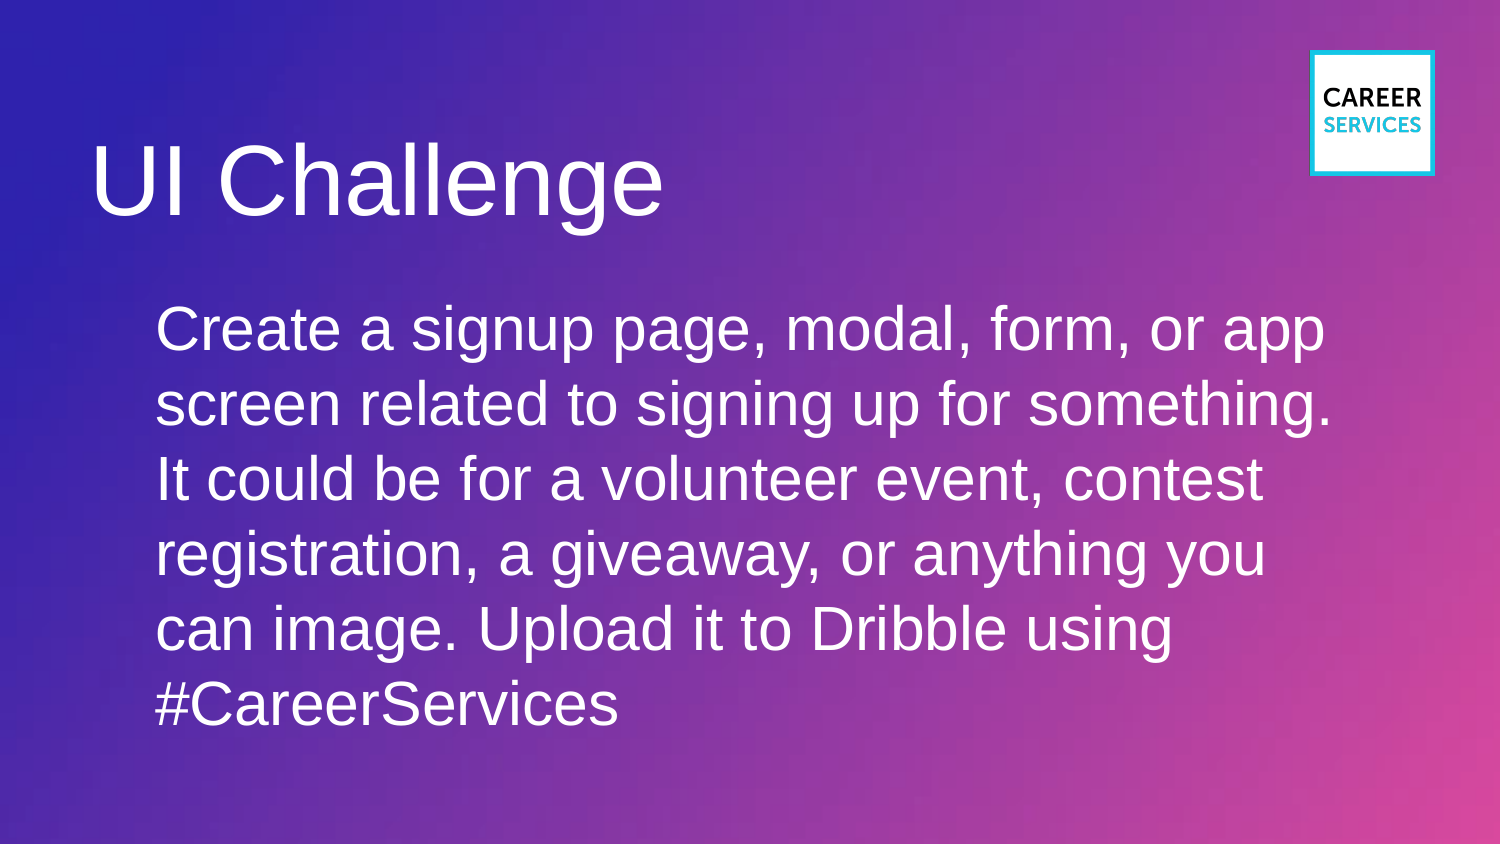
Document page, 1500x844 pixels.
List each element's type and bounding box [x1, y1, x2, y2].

picture [0, 0, 1500, 844]
text_box [1309, 50, 1435, 176]
